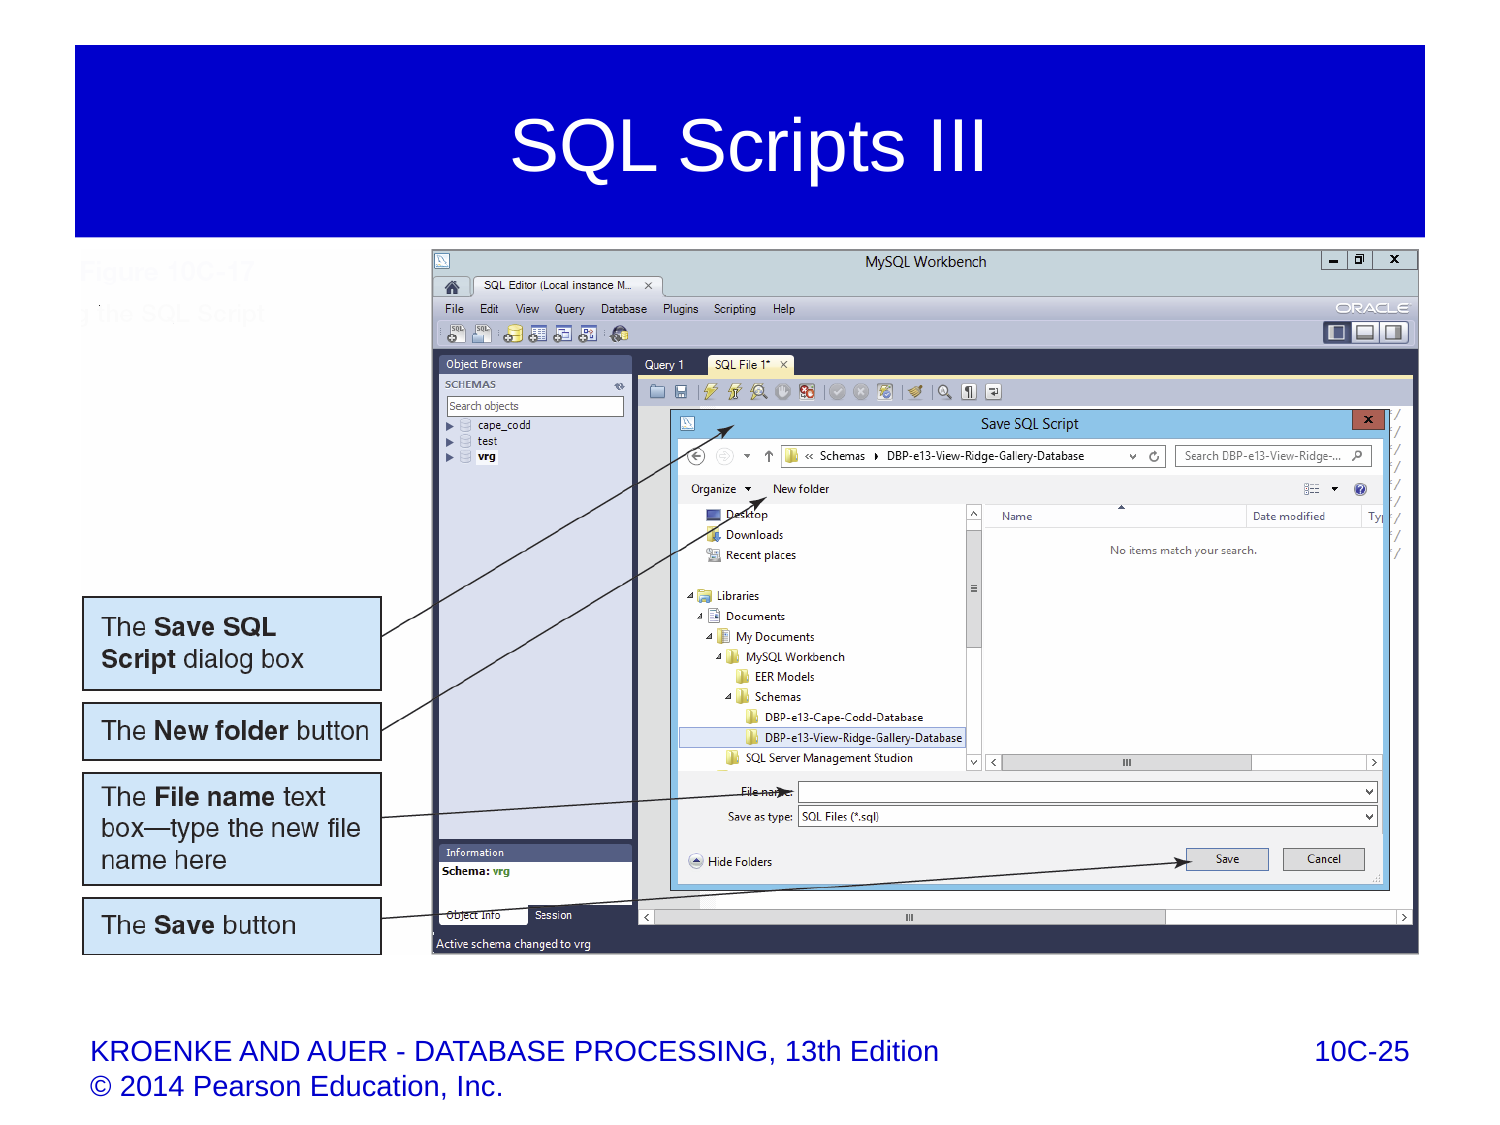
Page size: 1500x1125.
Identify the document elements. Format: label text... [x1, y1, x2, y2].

footer KROENKE AND AUER - DATABASE PROCESSING, 13th Edition © 2014 Pearson Education, Inc. [74, 1024, 988, 1104]
slide_number 10C-25 [1074, 1024, 1426, 1103]
picture [81, 249, 1419, 955]
title SQL Scripts III [75, 45, 1425, 238]
